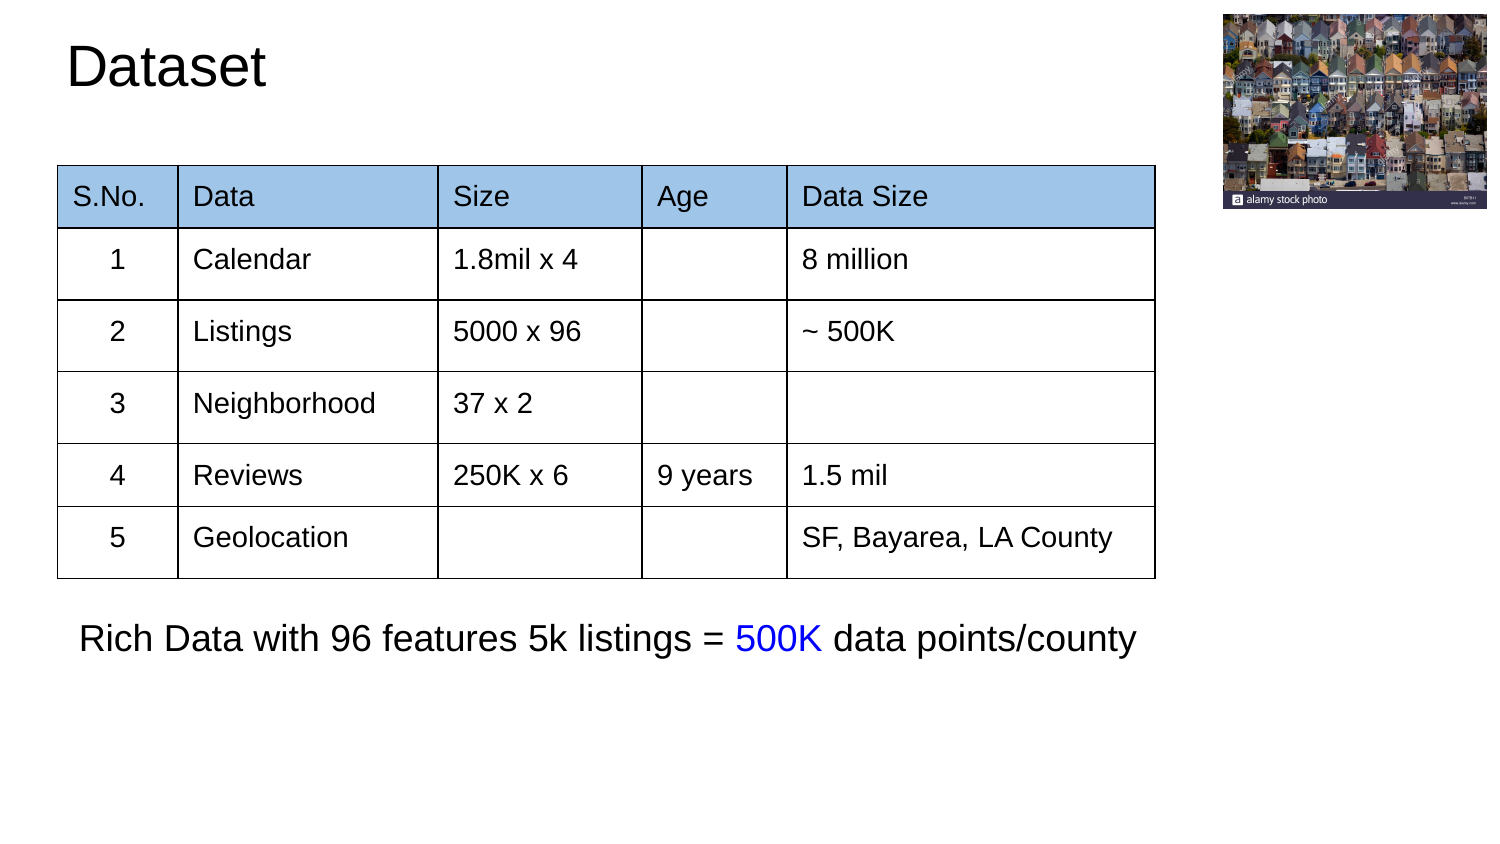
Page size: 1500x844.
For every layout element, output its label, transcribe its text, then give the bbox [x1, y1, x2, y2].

table_cell 4 [58, 444, 177, 506]
table_cell Geolocation [179, 507, 437, 578]
table_cell [643, 229, 786, 299]
table_cell SF, Bayarea, LA County [788, 507, 1154, 578]
table_cell 2 [58, 301, 177, 371]
table_cell Listings [179, 301, 437, 371]
table_cell [643, 301, 786, 371]
table_cell [439, 507, 641, 578]
table_cell [788, 372, 1154, 443]
table_header Data Size [788, 166, 1154, 227]
table_cell 1.8mil x 4 [439, 229, 641, 299]
table_cell Calendar [179, 229, 437, 299]
table_cell 1 [58, 229, 177, 299]
picture [1223, 14, 1488, 209]
table_cell 250K x 6 [439, 444, 641, 506]
table_cell 5 [58, 507, 177, 578]
table_cell 8 million [788, 229, 1154, 299]
table_cell [643, 507, 786, 578]
table_cell 9 years [643, 444, 786, 506]
table_header Data [179, 166, 437, 227]
table_cell [643, 372, 786, 443]
table_cell Reviews [179, 444, 437, 506]
list Rich Data with 96 features 5k listings = 500K data points/county [63, 591, 1253, 706]
table_cell Neighborhood [179, 372, 437, 443]
table_header S.No. [58, 166, 177, 227]
table_cell 3 [58, 372, 177, 443]
table_header Age [643, 166, 786, 227]
table_header Size [439, 166, 641, 227]
table_cell 5000 x 96 [439, 301, 641, 371]
table_cell ~ 500K [788, 301, 1154, 371]
table_cell 1.5 mil [788, 444, 1154, 506]
table_cell 37 x 2 [439, 372, 641, 443]
title Dataset [51, 13, 1222, 108]
